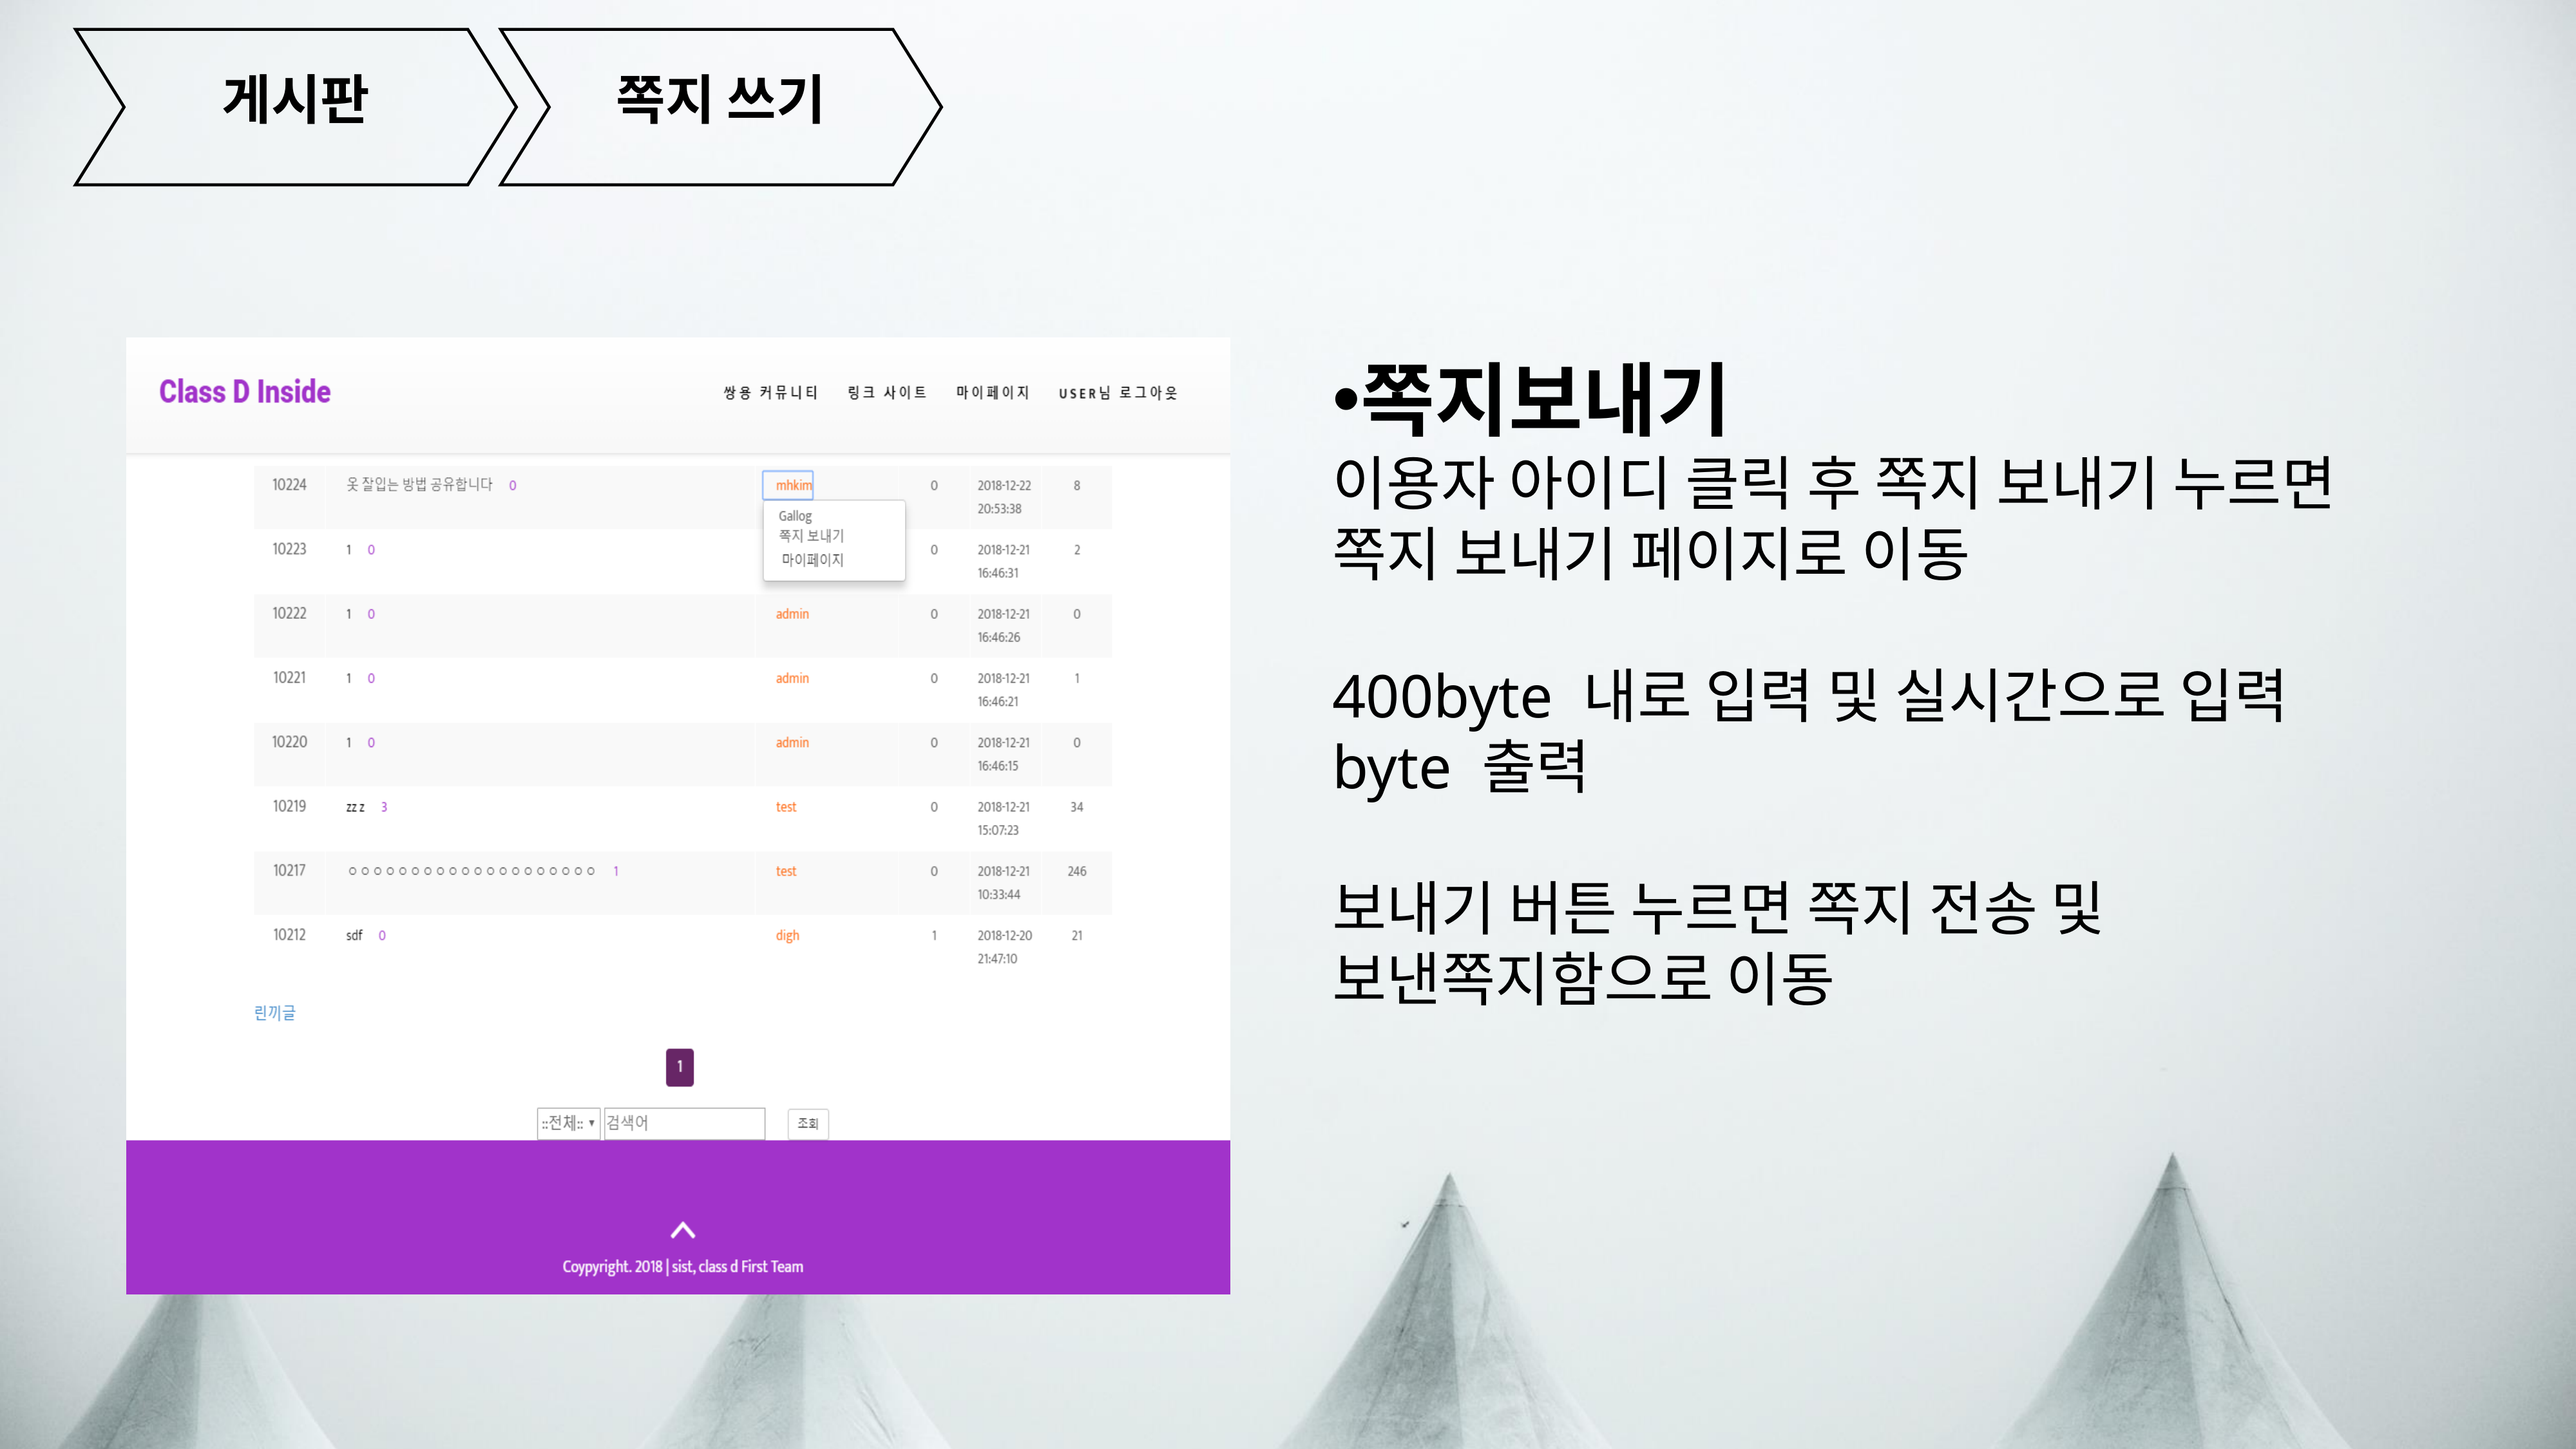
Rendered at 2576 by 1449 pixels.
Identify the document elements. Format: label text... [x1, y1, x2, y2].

text_box 쪽지보내기 이용자 아이디 클릭 후 쪽지 보내기 누르면 쪽지 보내기 페이지로 이동 400byte 내로 입력 및 실시간으로 입력 byte 출력 보내기 버튼 누르면 쪽지 전송 및 보낸쪽지함으로 이동 [1309, 337, 2447, 1294]
text_box 쪽지 쓰기 [501, 29, 942, 185]
text_box 게시판 [75, 29, 517, 185]
picture [0, 0, 2576, 1449]
